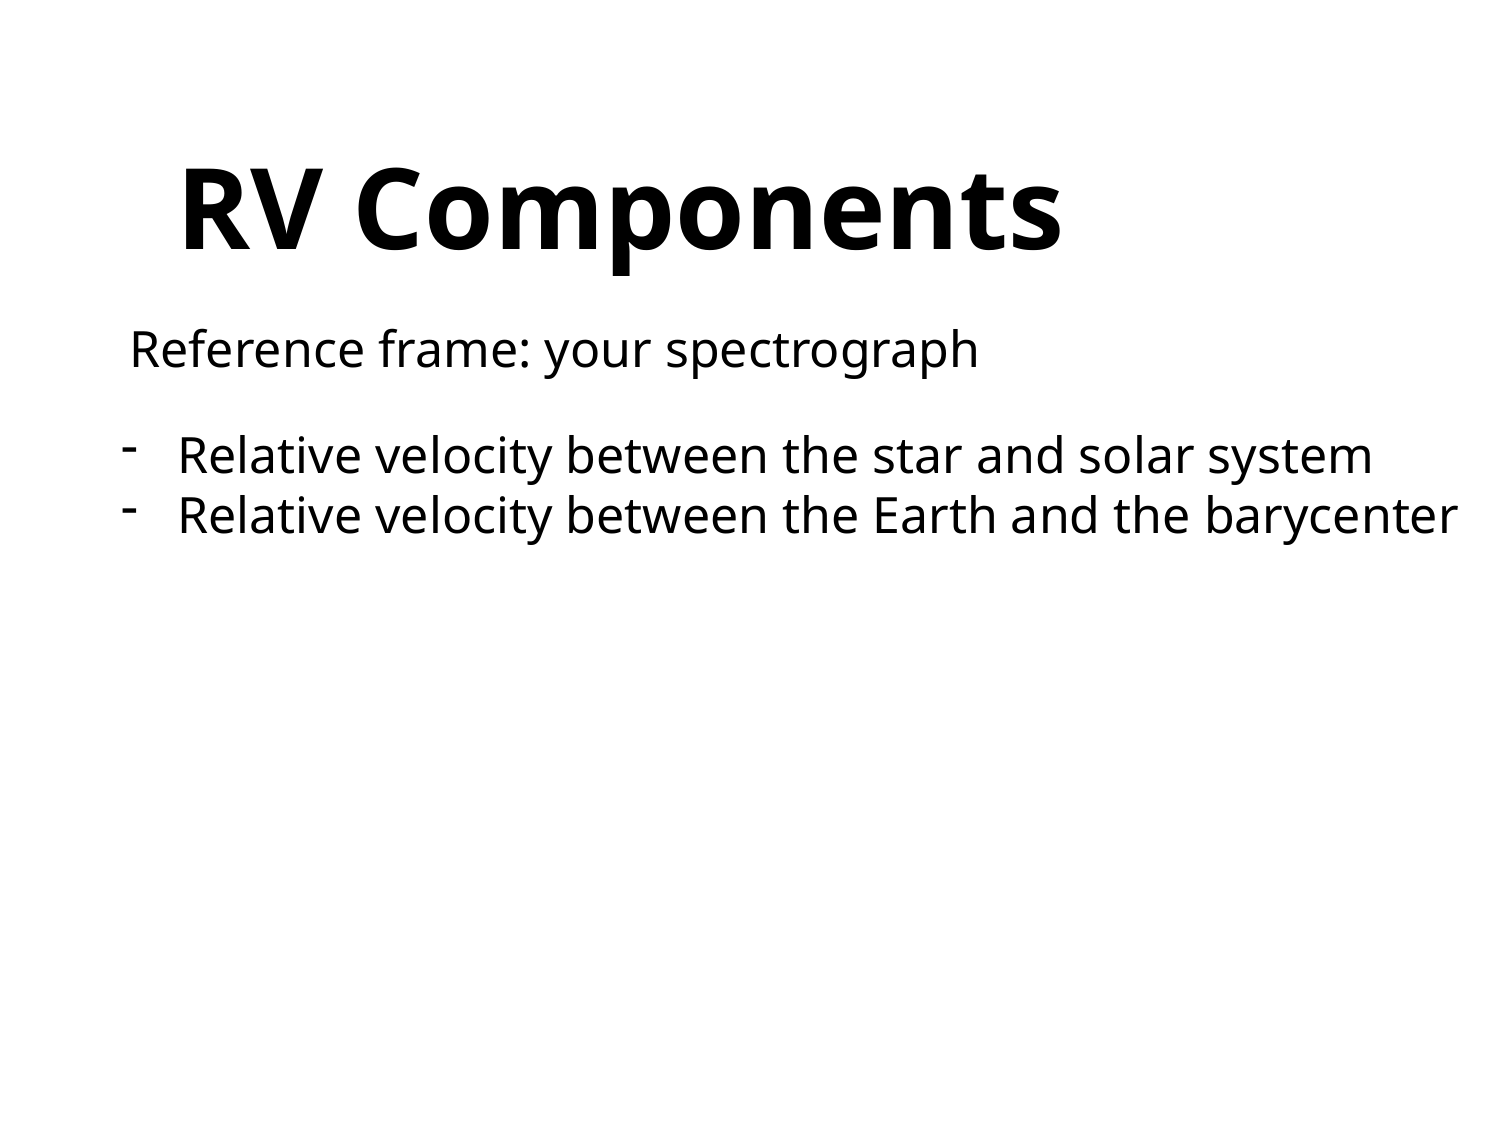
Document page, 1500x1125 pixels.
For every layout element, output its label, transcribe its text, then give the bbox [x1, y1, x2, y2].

text_box RV Components [161, 129, 1081, 279]
text_box Reference frame: your spectrograph [114, 310, 996, 386]
text_box Relative velocity between the star and solar system Relative velocity between the Earth and the barycenter [106, 415, 1475, 551]
